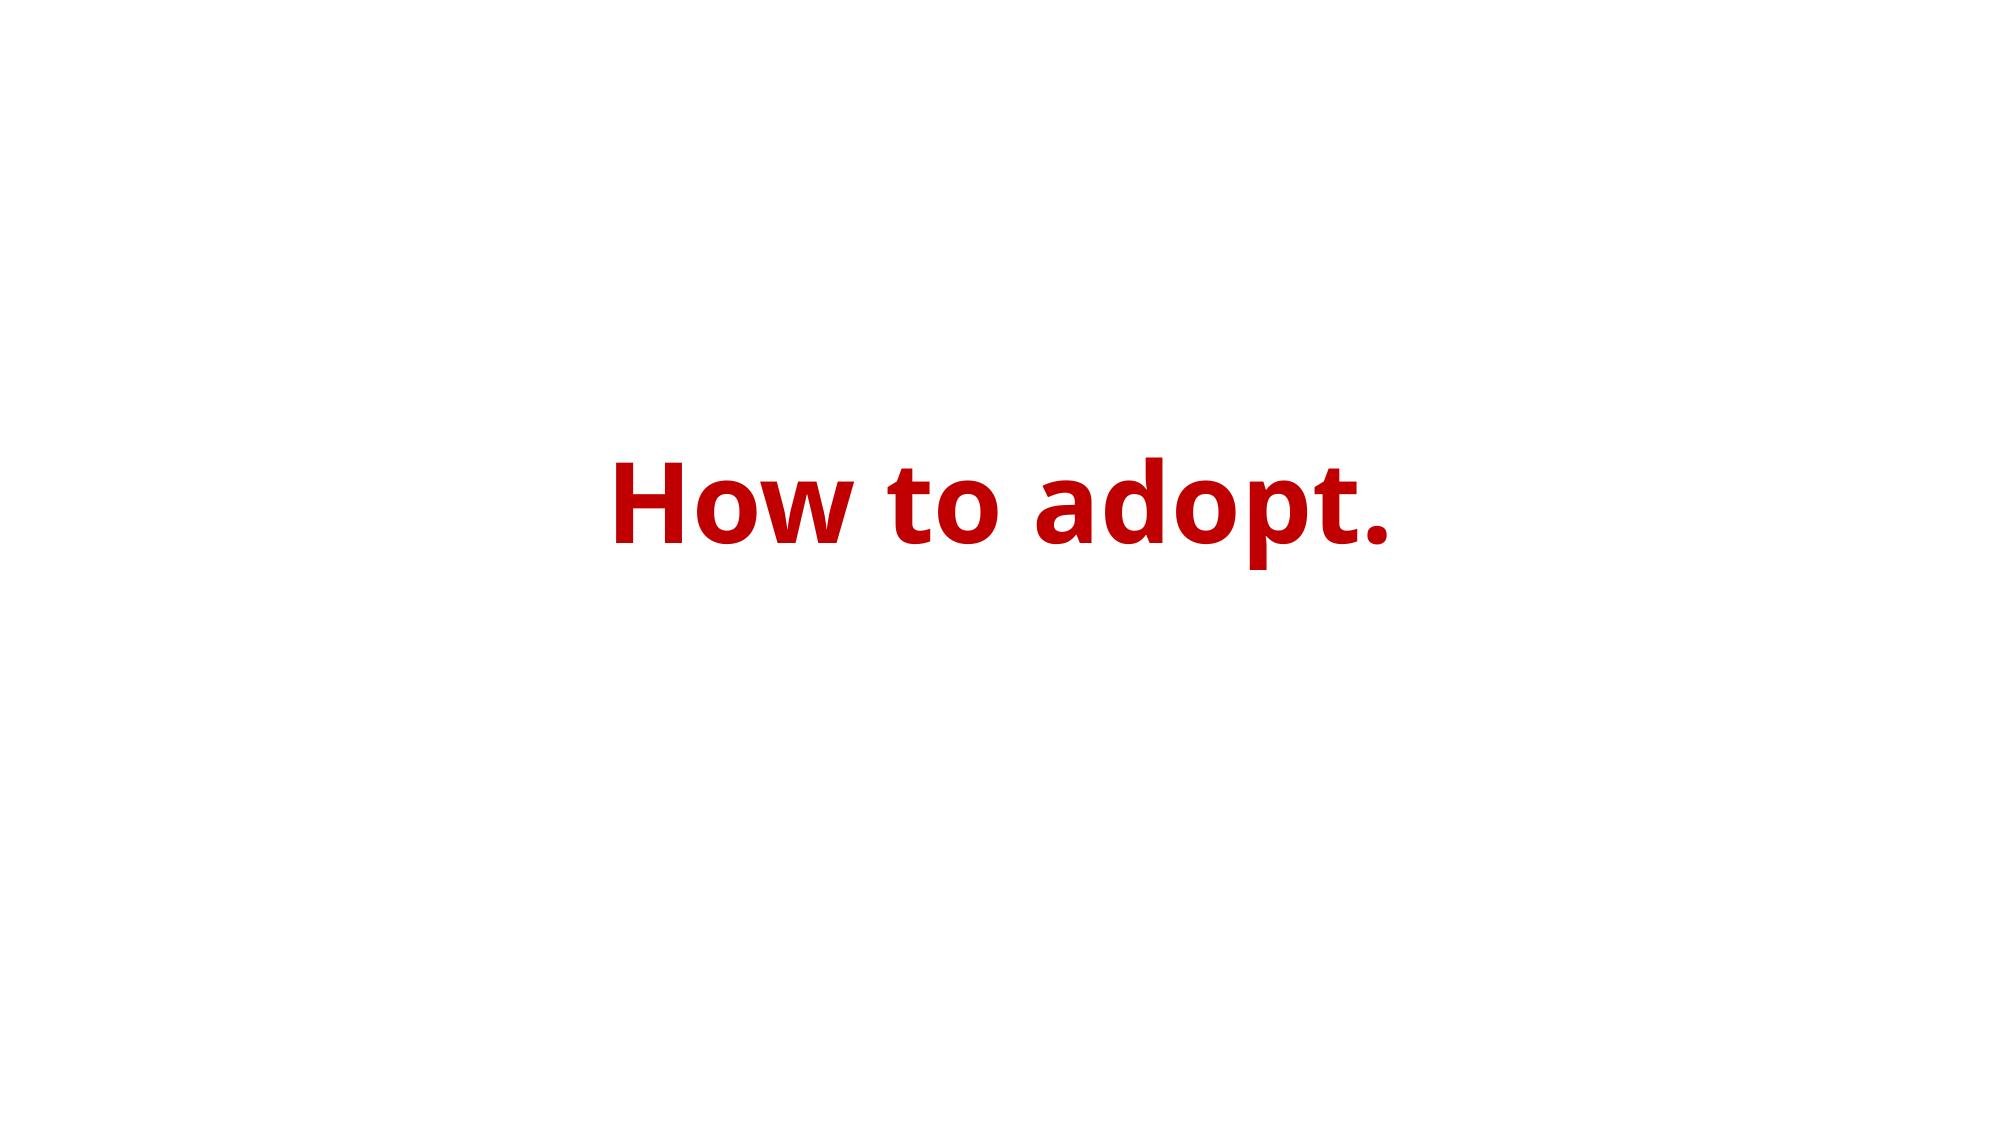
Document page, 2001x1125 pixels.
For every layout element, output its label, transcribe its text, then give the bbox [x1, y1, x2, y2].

title How to adopt. [249, 184, 1750, 576]
